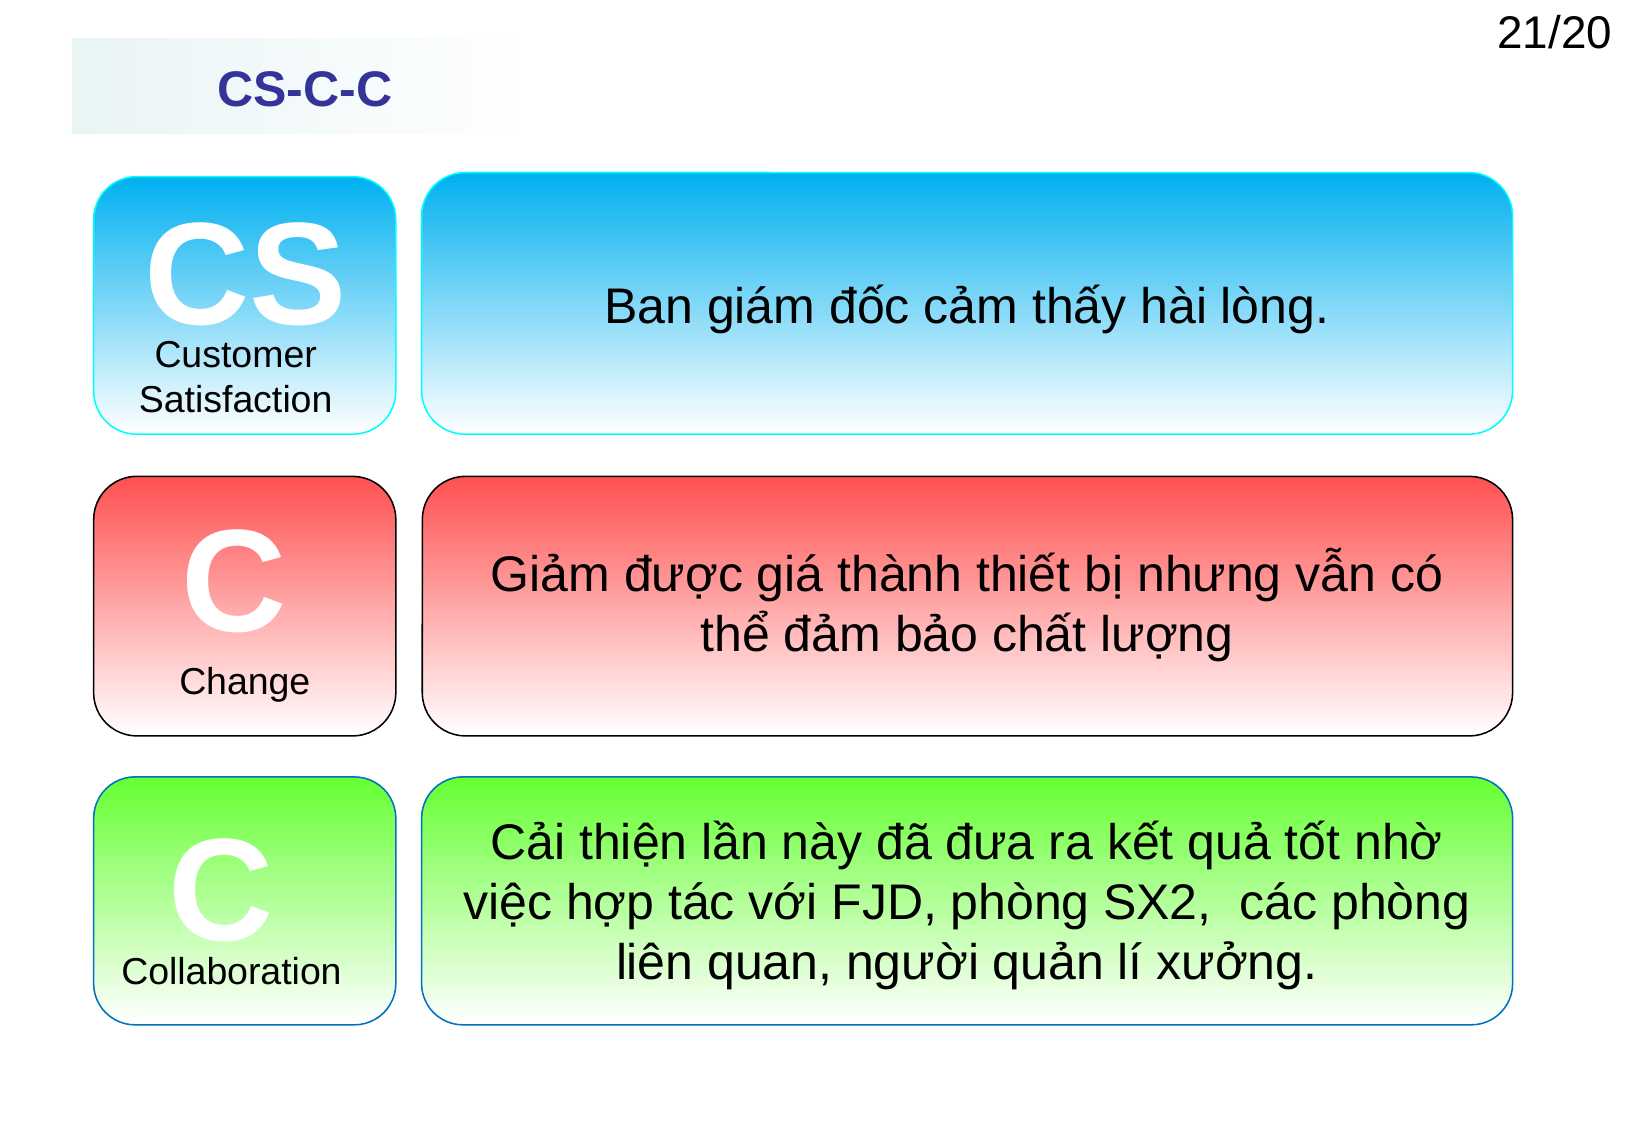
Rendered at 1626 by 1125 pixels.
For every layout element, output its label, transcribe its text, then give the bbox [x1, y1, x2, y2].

text_box CS-C-C [71, 38, 539, 134]
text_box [86, 170, 1513, 435]
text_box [72, 533, 1513, 1026]
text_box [82, 476, 1513, 533]
